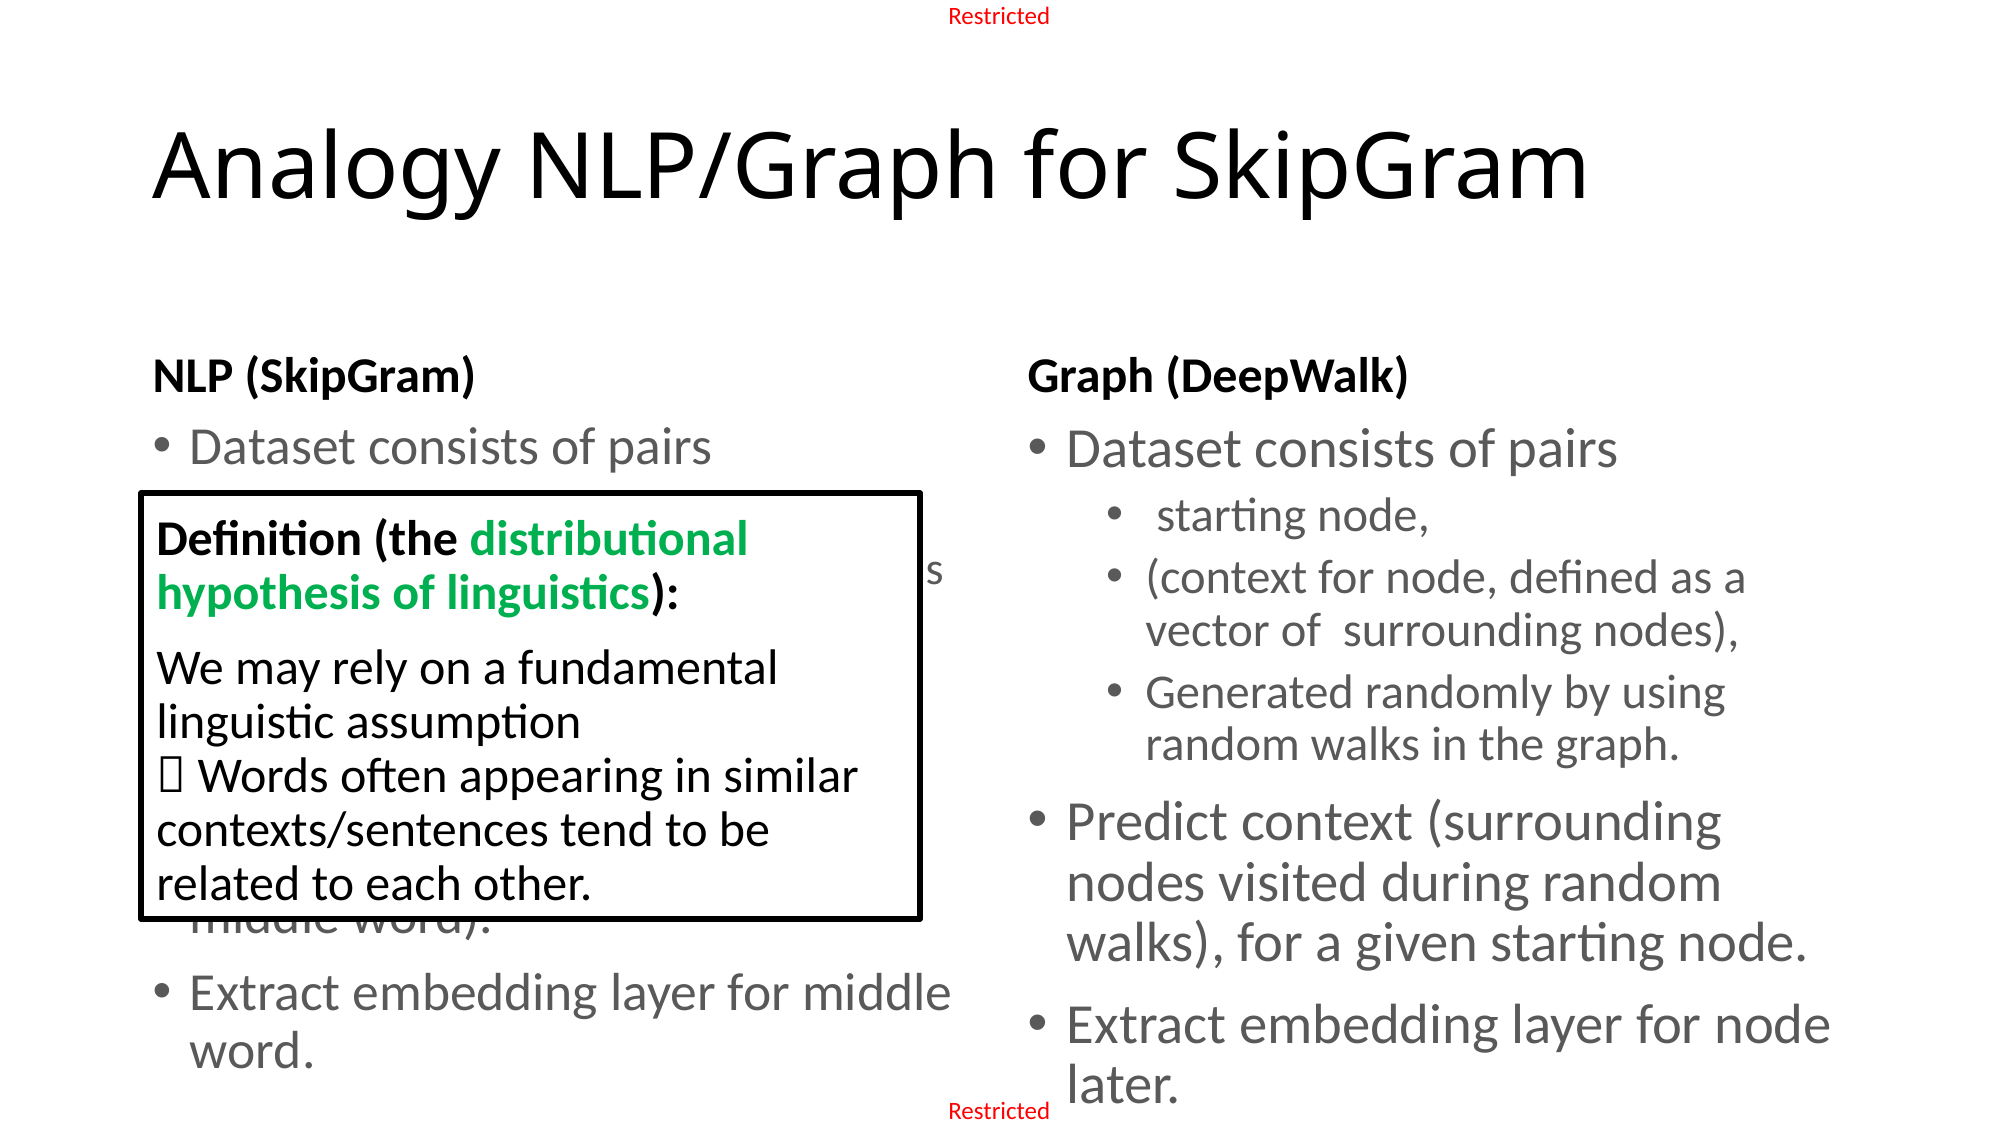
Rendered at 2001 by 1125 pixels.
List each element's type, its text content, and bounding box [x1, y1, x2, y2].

text_box Definition (the distributional hypothesis of linguistics): We may rely on a fundamental linguistic assumption  Words often appearing in similar contexts/sentences tend to be related to each other. [141, 493, 920, 919]
list NLP (SkipGram) [137, 275, 984, 411]
title Analogy NLP/Graph for SkipGram [137, 59, 1863, 278]
list Graph (DeepWalk) [1012, 275, 1863, 411]
